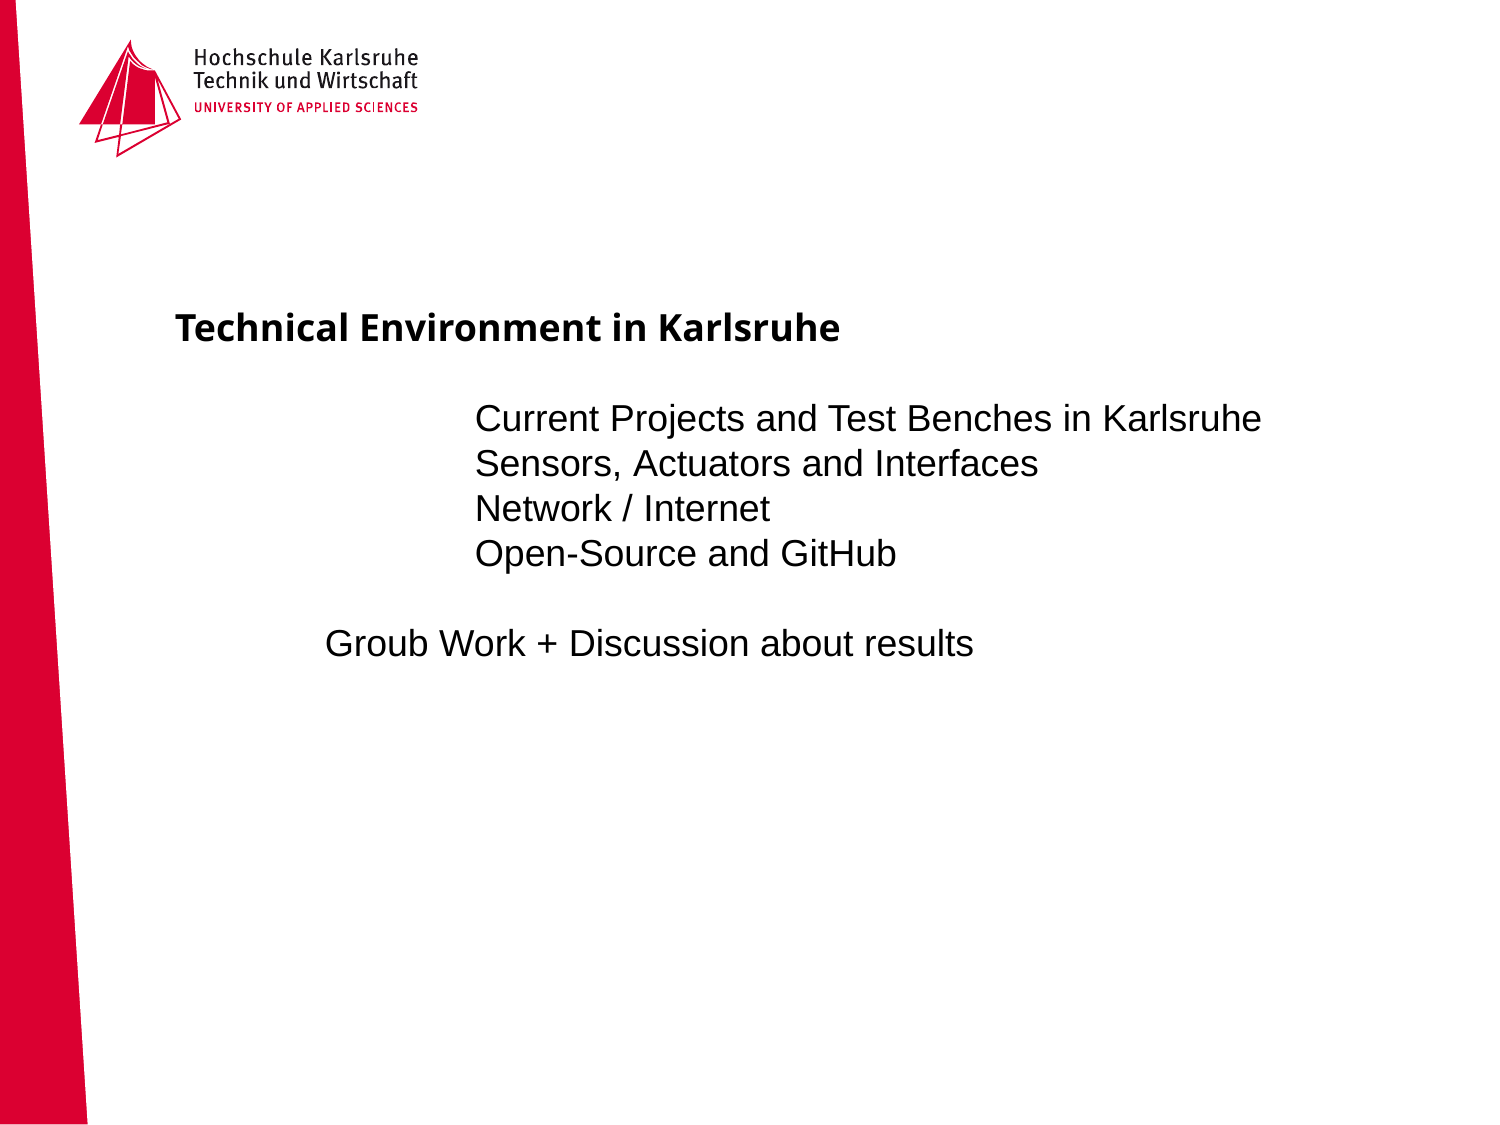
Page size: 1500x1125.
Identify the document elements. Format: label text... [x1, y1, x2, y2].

text_box Technical Environment in Karlsruhe Current Projects and Test Benches in Karlsruhe Sensors, Actuators and Interfaces Network / Internet Open-Source and GitHub Groub Work + Discussion about results [159, 296, 1462, 671]
